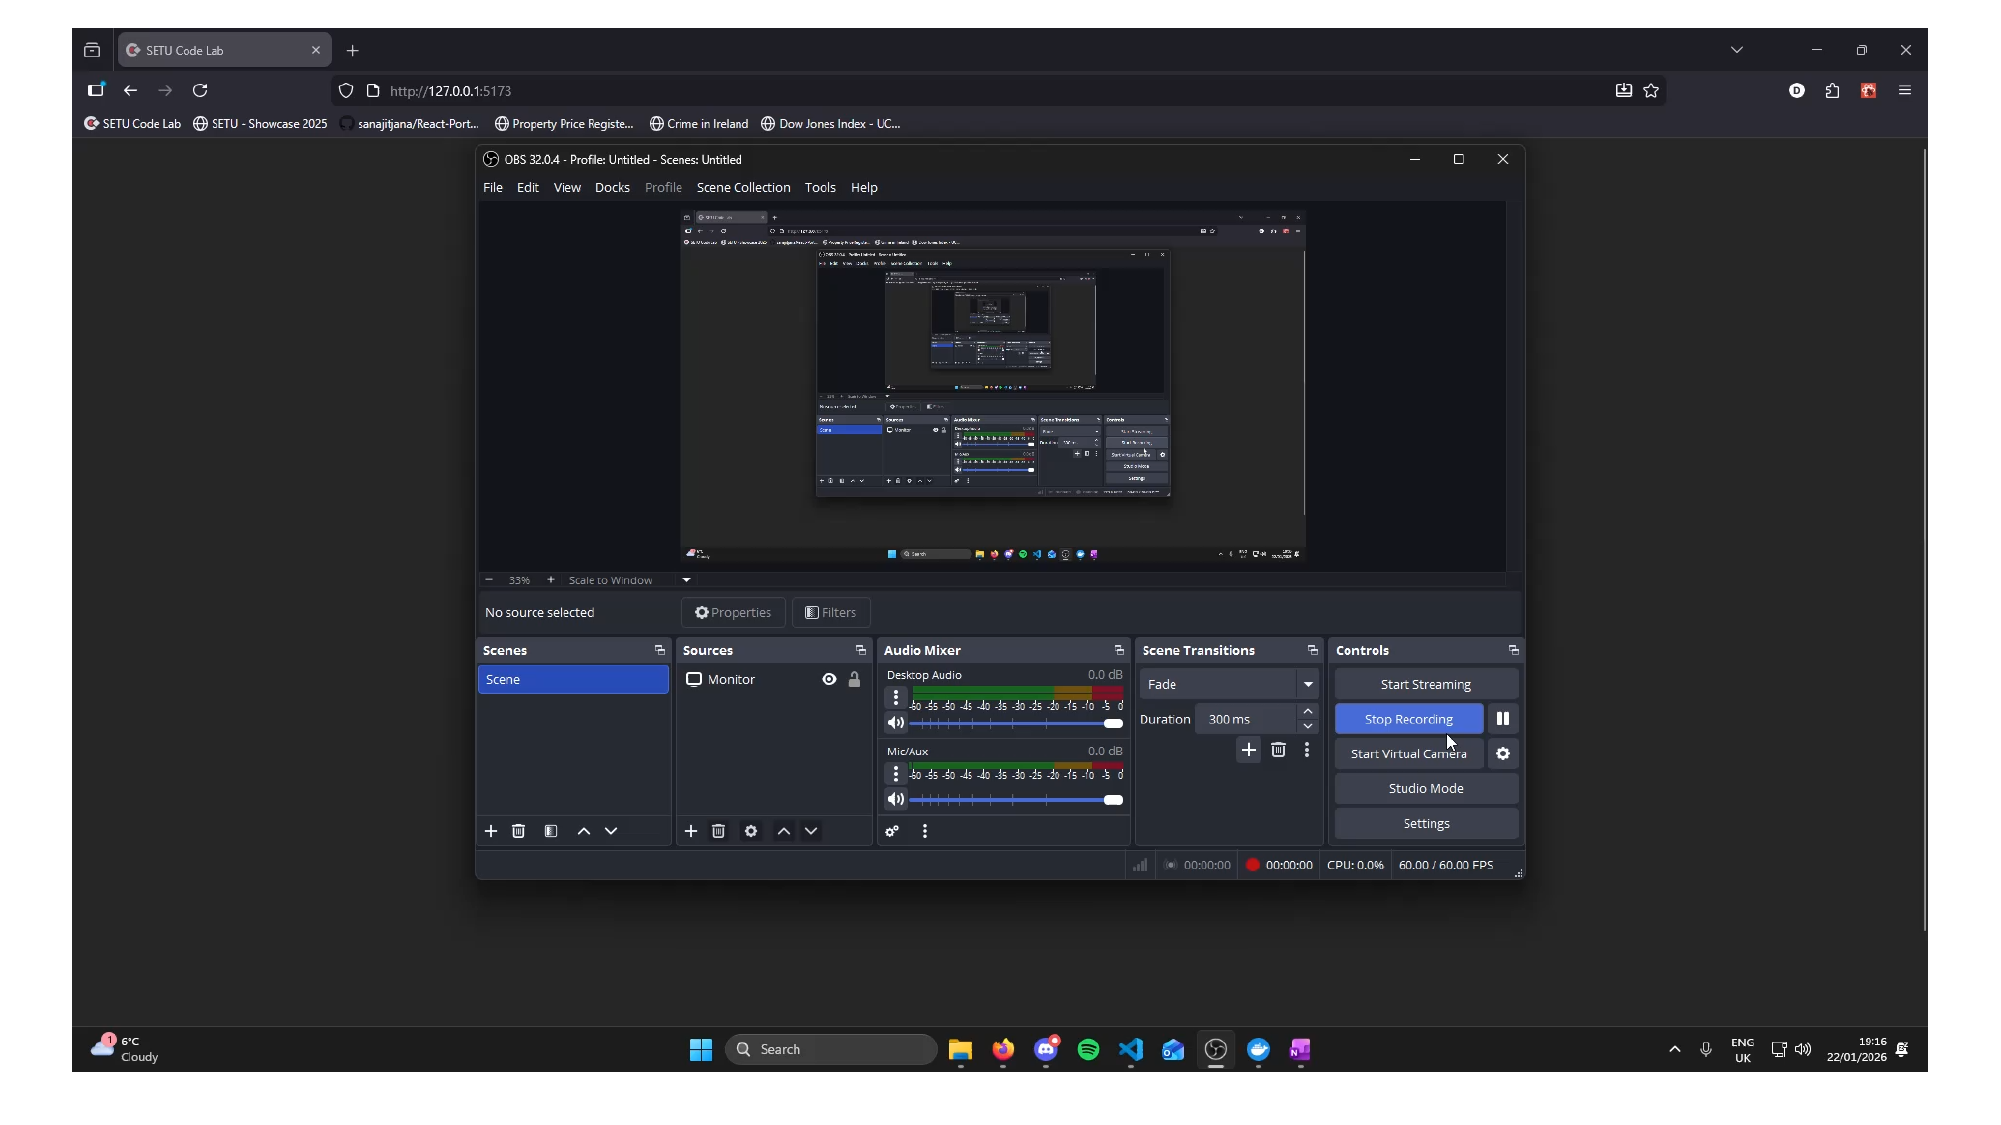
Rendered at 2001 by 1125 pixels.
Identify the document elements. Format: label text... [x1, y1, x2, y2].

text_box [71, 27, 1929, 1074]
slide_number 3 [1432, 1042, 1958, 1103]
